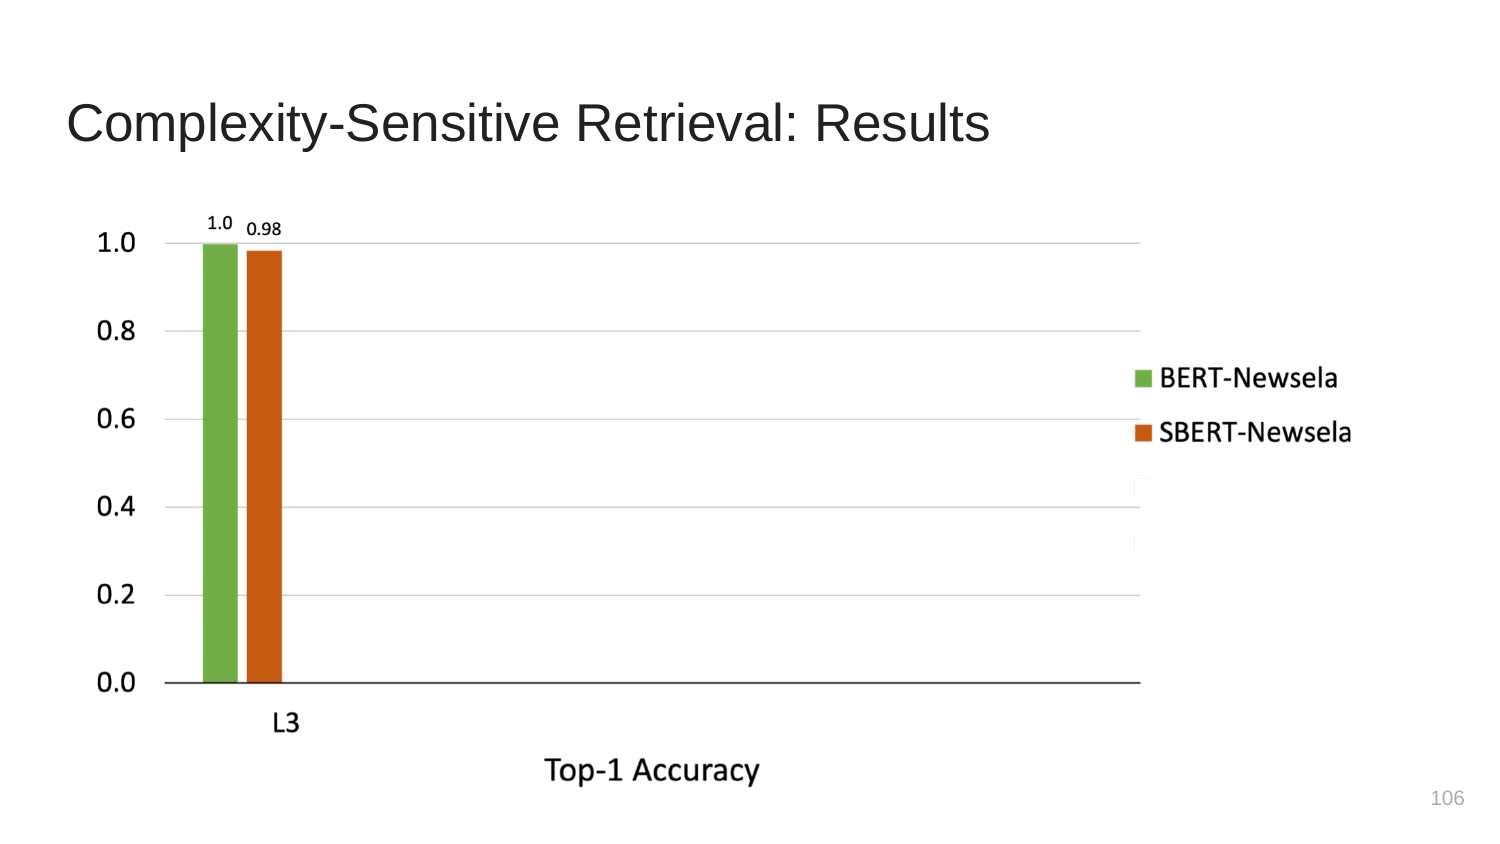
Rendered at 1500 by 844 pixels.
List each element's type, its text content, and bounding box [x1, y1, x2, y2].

title Complexity-Sensitive Retrieval: Results [51, 72, 1449, 167]
picture [79, 191, 1421, 819]
slide_number ‹#› [1389, 764, 1480, 830]
